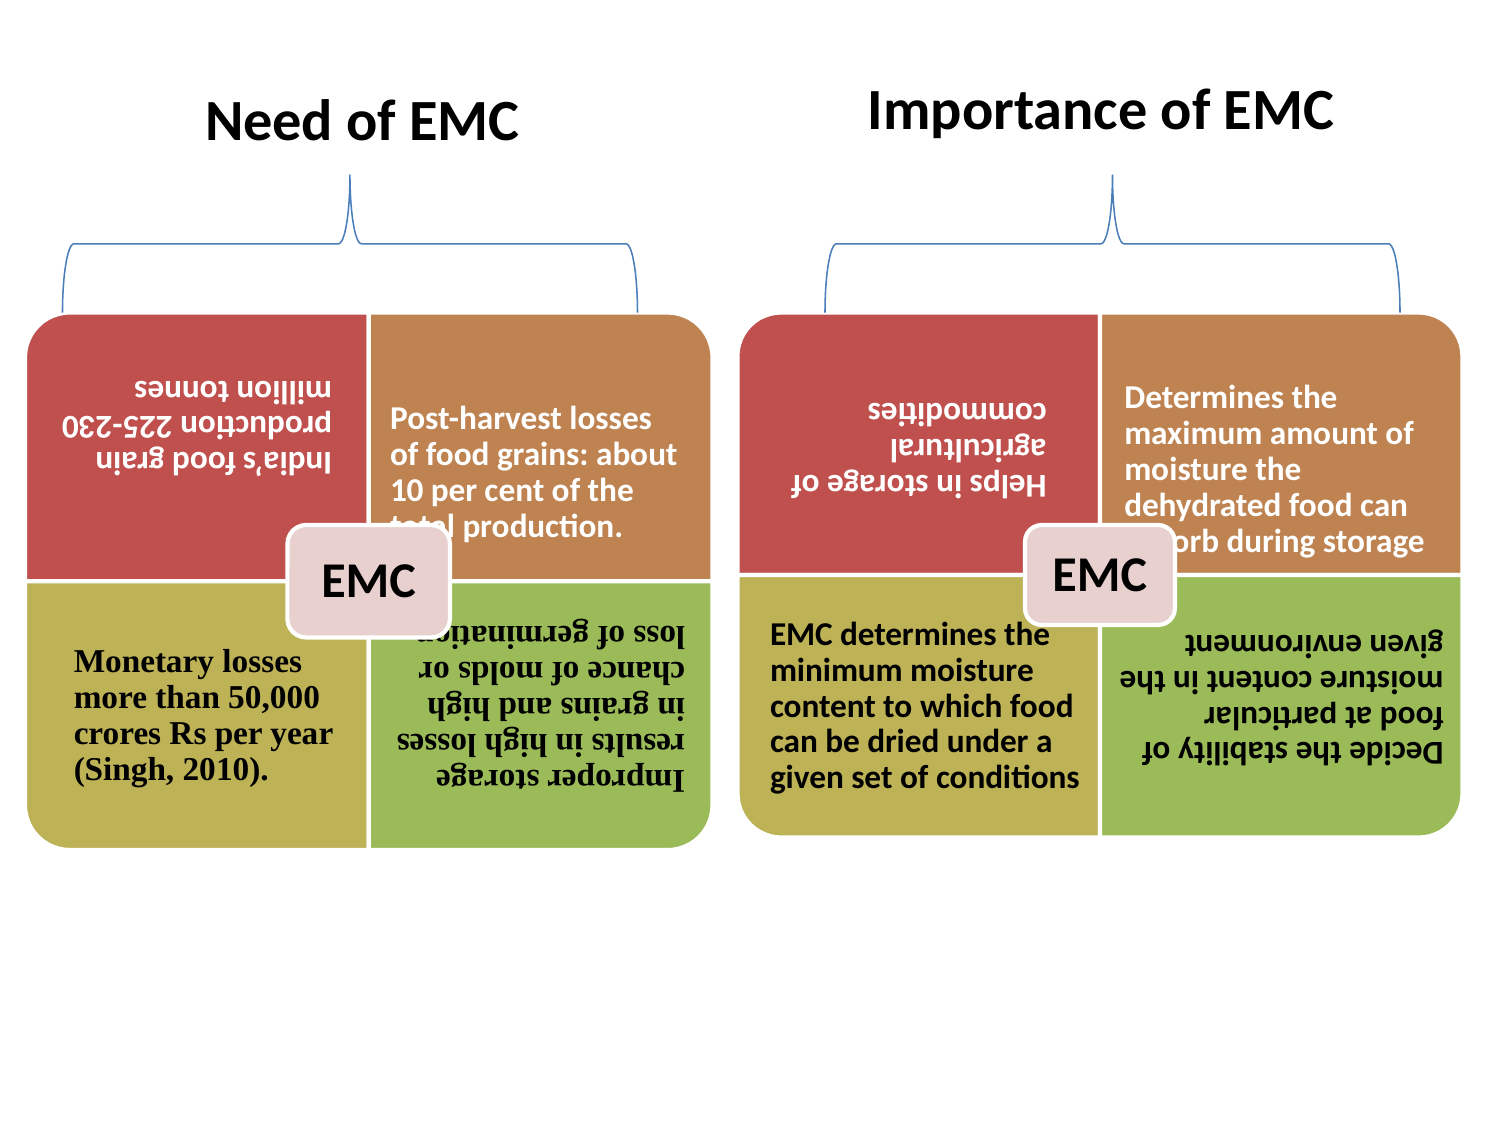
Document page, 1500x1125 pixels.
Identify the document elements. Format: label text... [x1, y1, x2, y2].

text_box Need of EMC [162, 75, 563, 160]
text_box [737, 312, 1463, 838]
text_box Importance of EMC [824, 64, 1377, 149]
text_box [24, 312, 713, 851]
text_box [824, 174, 1401, 310]
text_box [61, 174, 639, 310]
